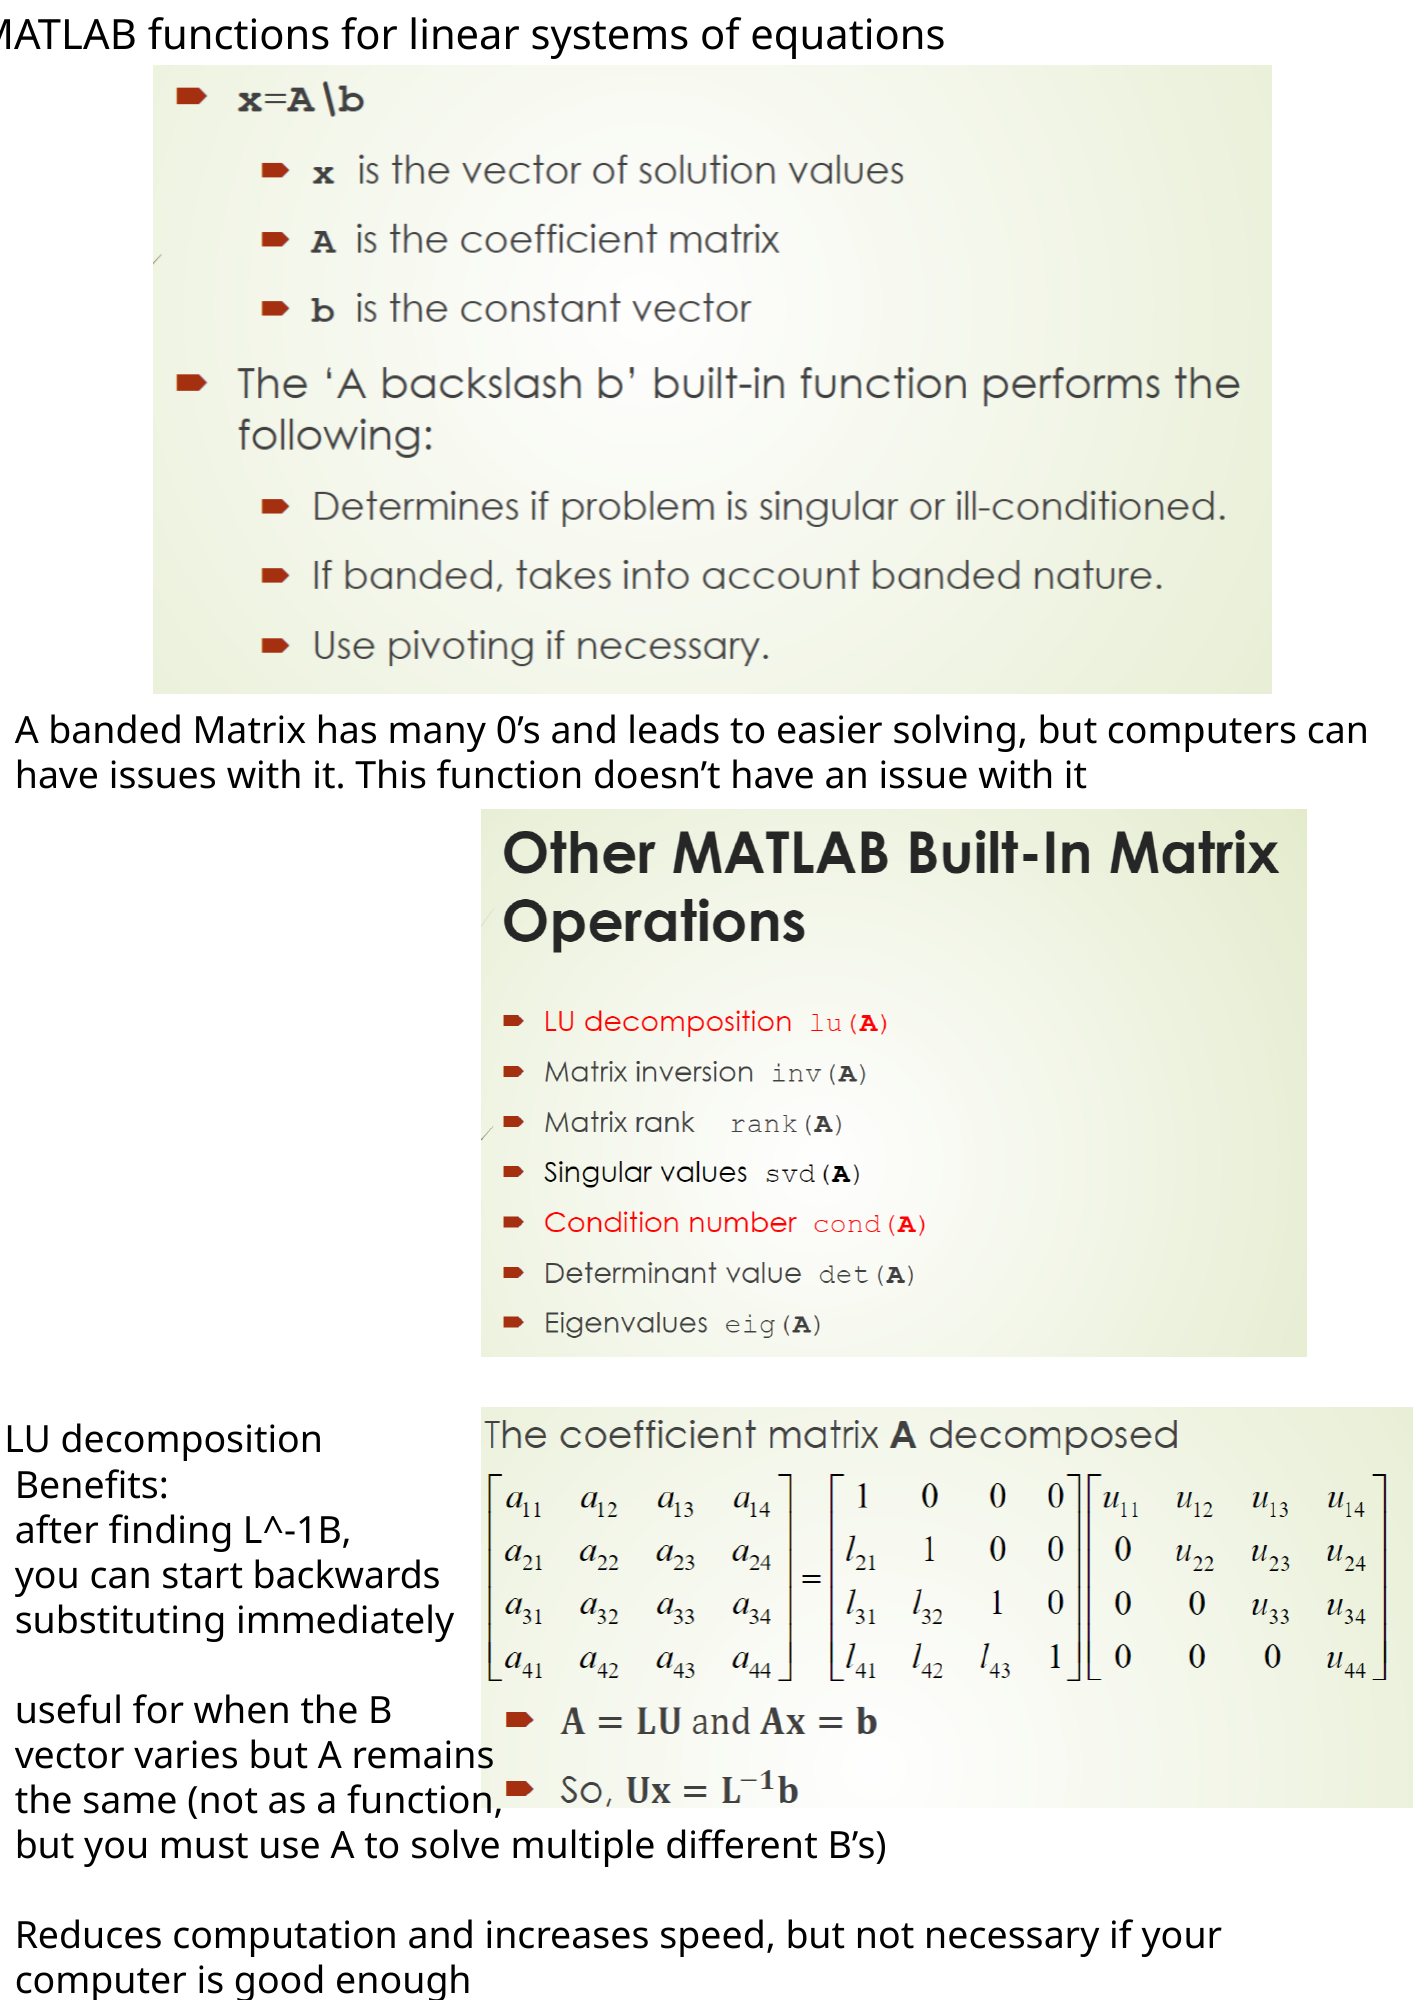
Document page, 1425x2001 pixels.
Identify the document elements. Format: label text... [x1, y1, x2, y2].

text_box MATLAB functions for linear systems of equations [0, 0, 961, 65]
text_box A banded Matrix has many 0’s and leads to easier solving, but computers can have issues with it. This function doesn’t have an issue with it [0, 698, 1425, 804]
picture [480, 1406, 1413, 1809]
text_box LU decomposition [0, 1407, 339, 1453]
picture [153, 65, 1272, 694]
picture [481, 809, 1308, 1357]
text_box Benefits: after finding L^-1B, you can start backwards substituting immediately useful for when the B vector varies but A remains the same (not as a function, but you must use A to solve multiple different B’s) Reduces computation and increases speed, but not necessary if your computer is good enough [0, 1453, 1413, 2000]
